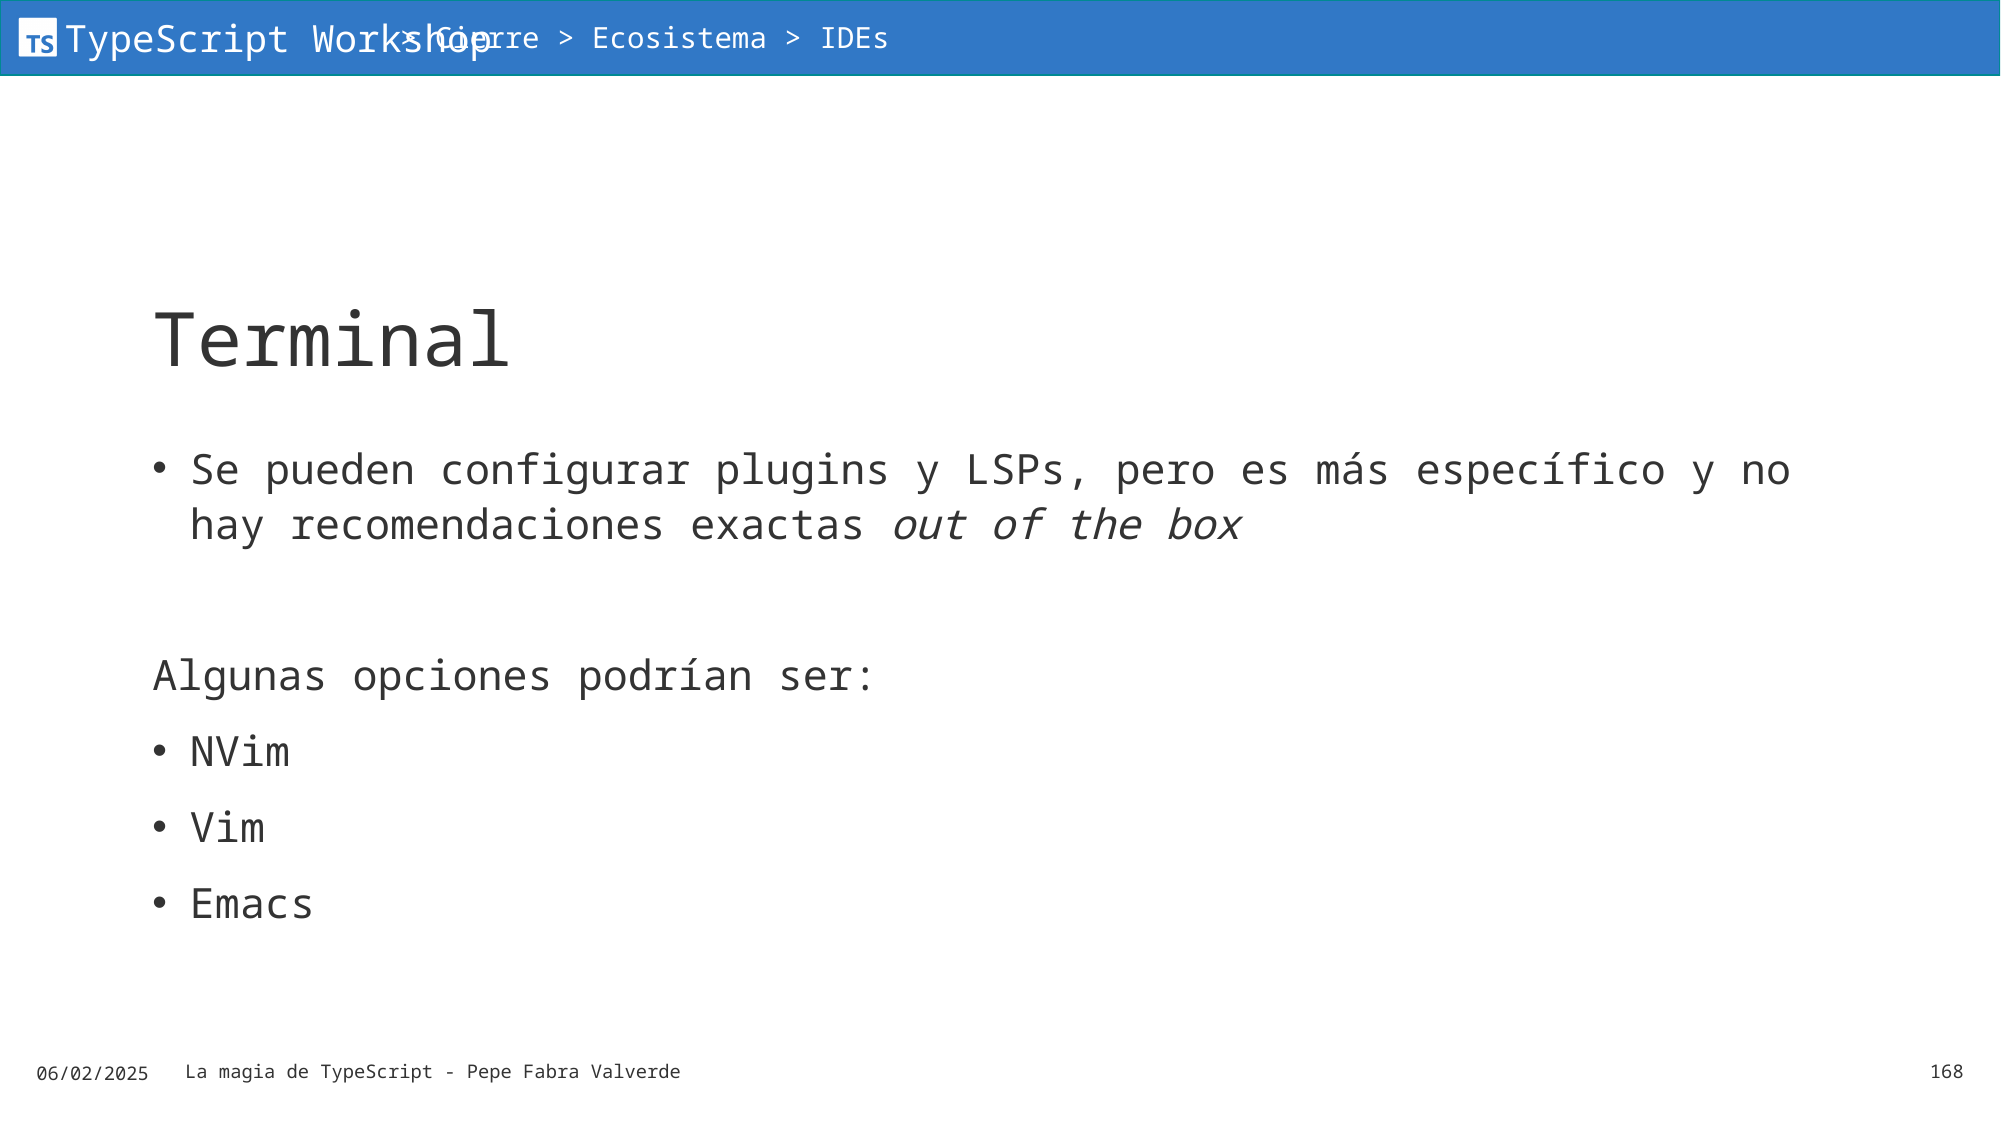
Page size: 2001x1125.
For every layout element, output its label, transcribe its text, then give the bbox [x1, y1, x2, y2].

picture [16, 15, 59, 59]
title Terminal [137, 171, 1863, 389]
text_box > Cierre > Ecosistema > IDEs [385, 11, 1886, 62]
slide_number 168 [1528, 1042, 1979, 1103]
footer La magia de TypeScript - Pepe Fabra Valverde [170, 1042, 846, 1103]
list Se pueden configurar plugins y LSPs, pero es más específico y no hay recomendaciones exactas out of the box Algunas opciones podrían ser: NVim Vim Emacs [137, 430, 1863, 1014]
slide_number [21, 1042, 165, 1103]
